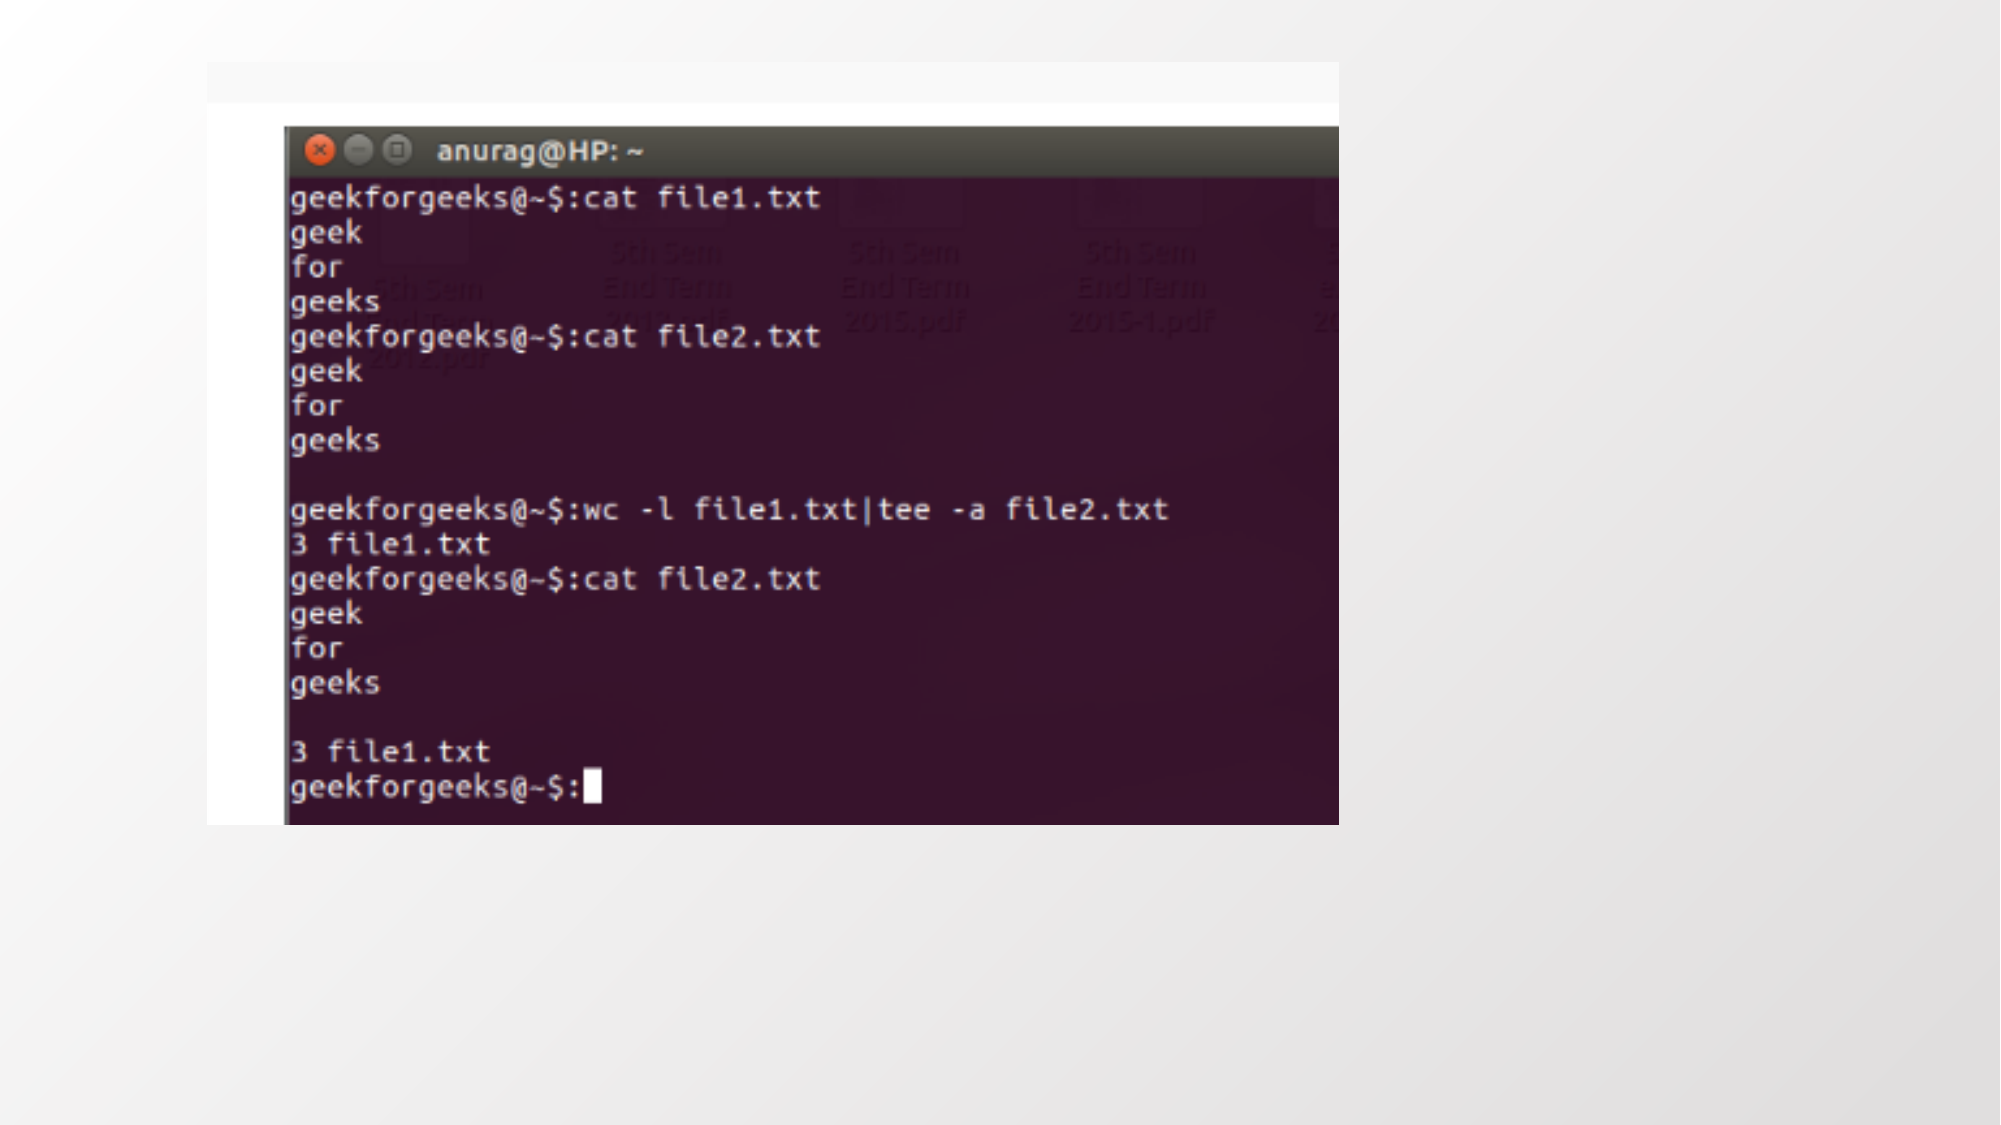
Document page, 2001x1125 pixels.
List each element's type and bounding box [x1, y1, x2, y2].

picture [207, 62, 1339, 825]
